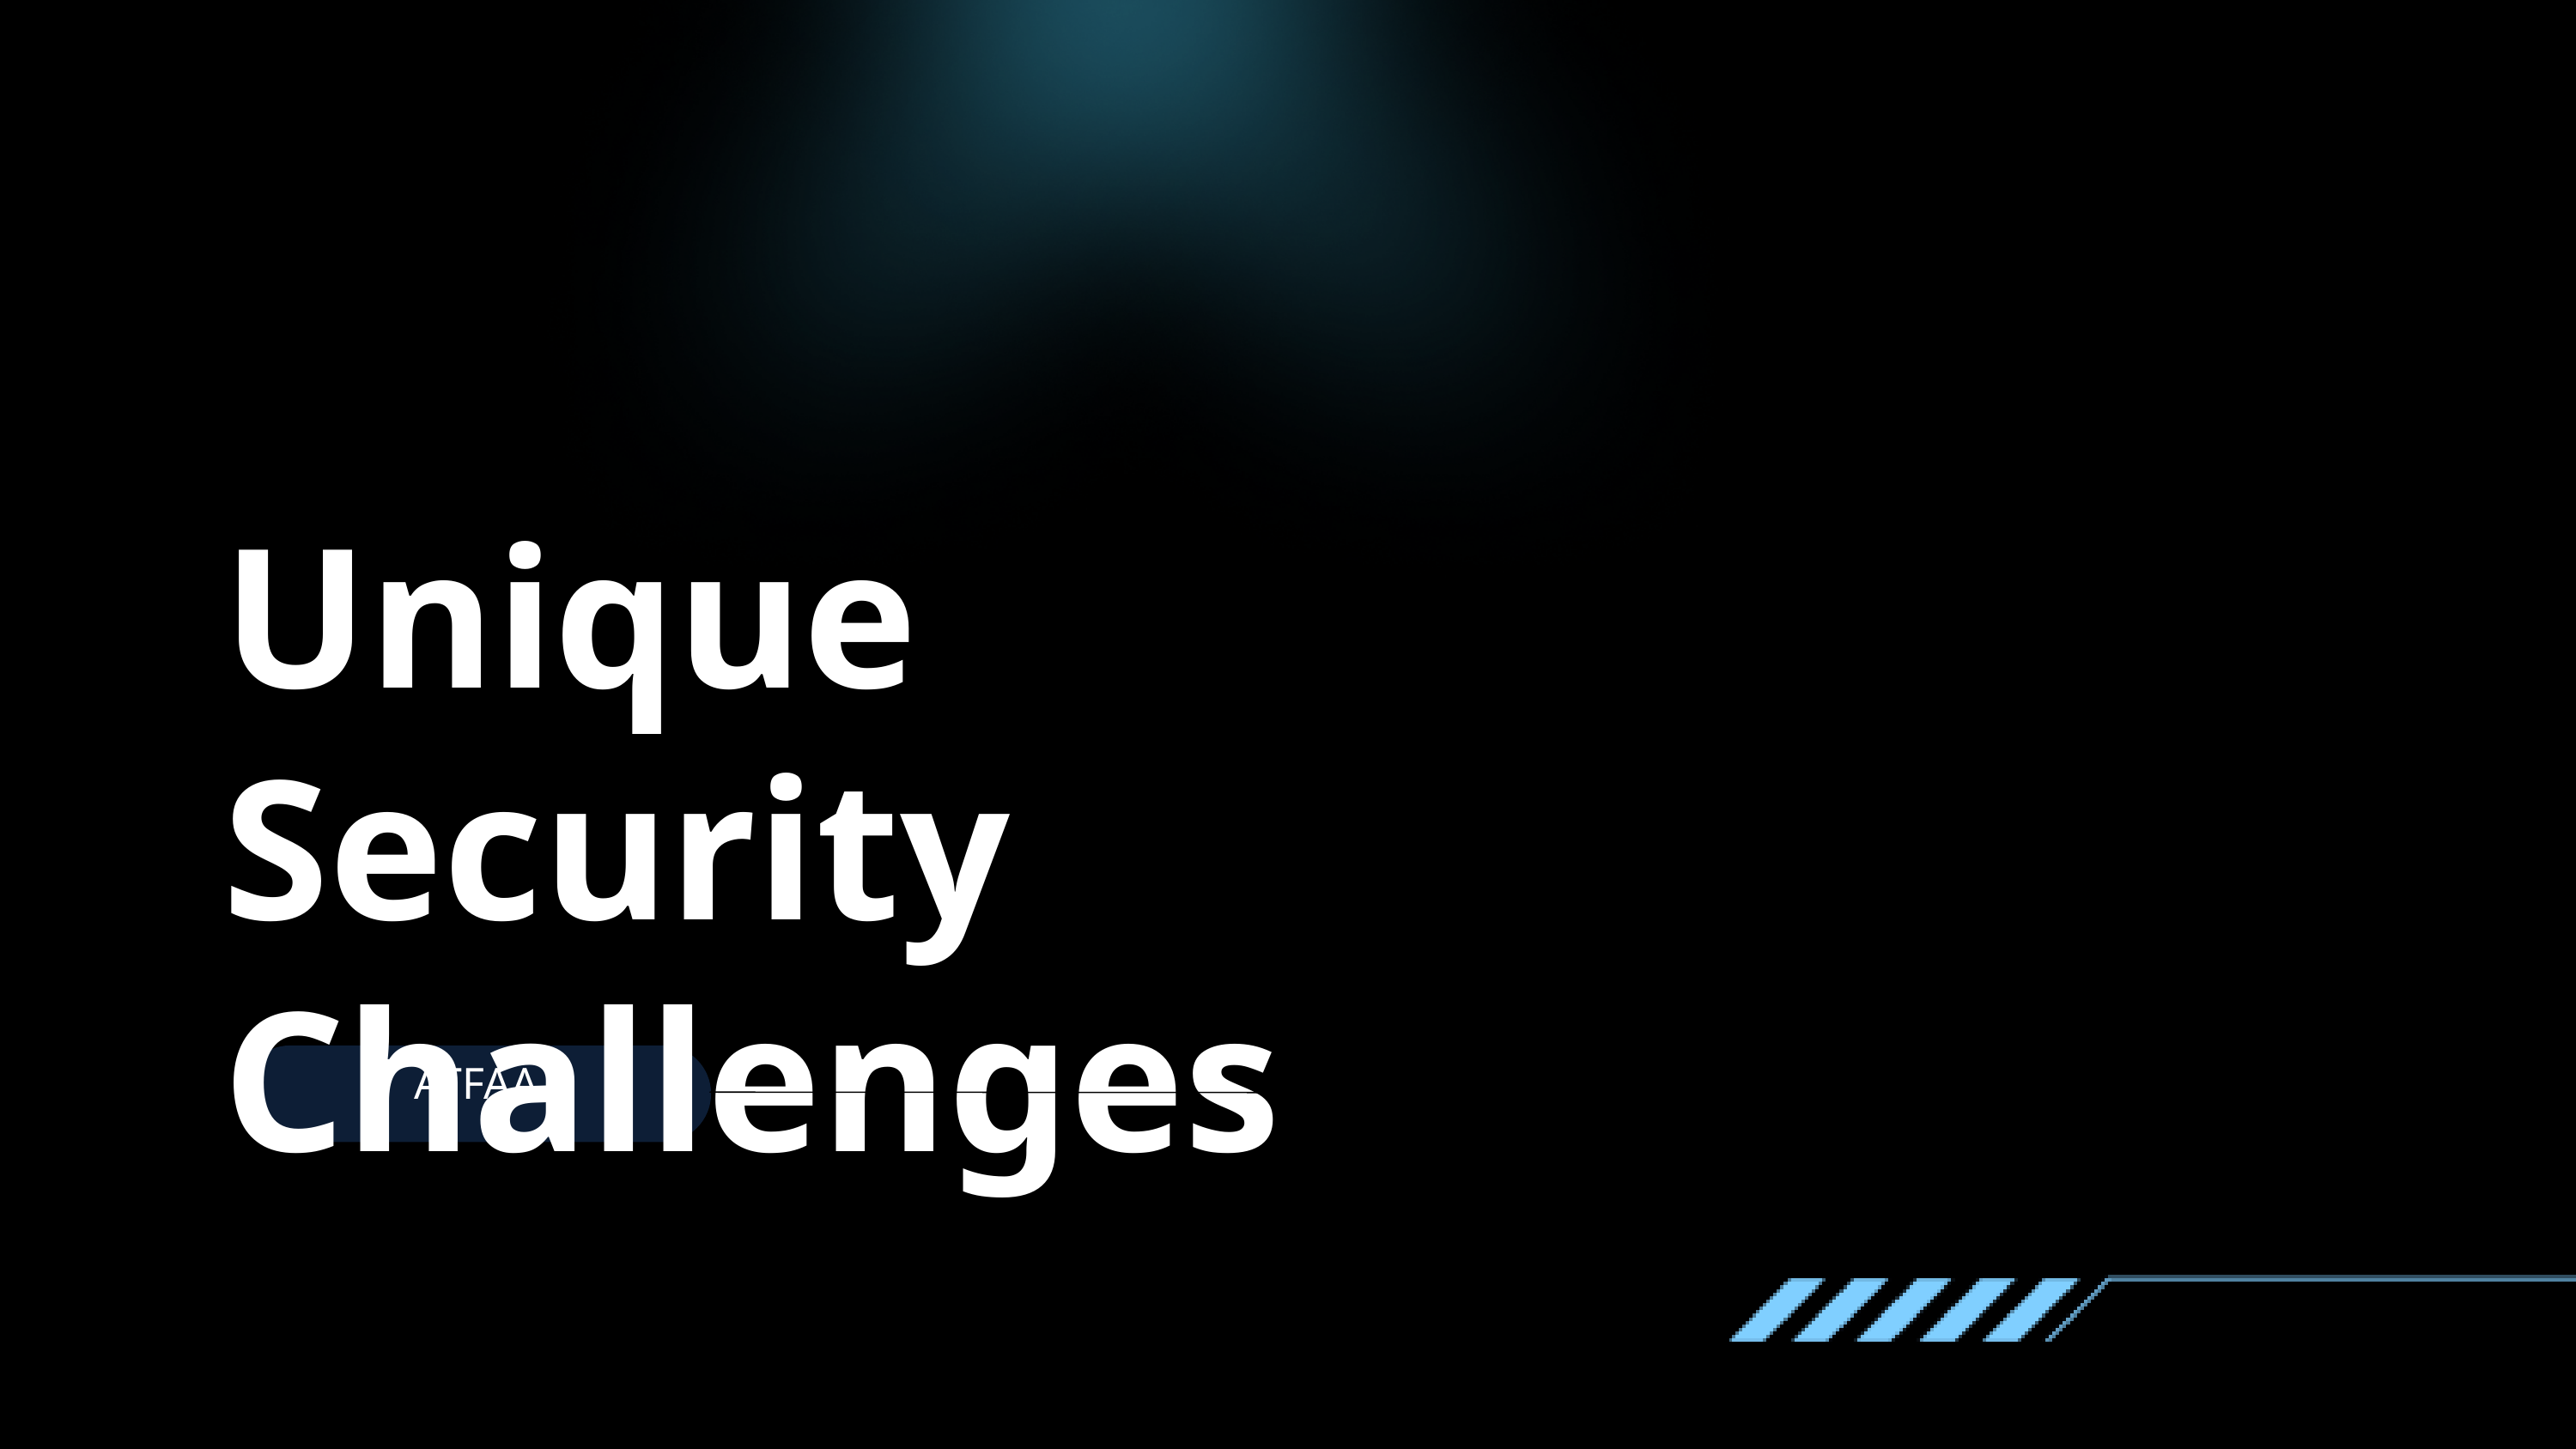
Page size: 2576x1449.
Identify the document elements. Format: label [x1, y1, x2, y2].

text_box [535, 0, 1729, 580]
text_box [1728, 1261, 2576, 1346]
text_box [241, 1045, 712, 1143]
text_box [222, 494, 1649, 983]
text_box [277, 1058, 676, 1131]
